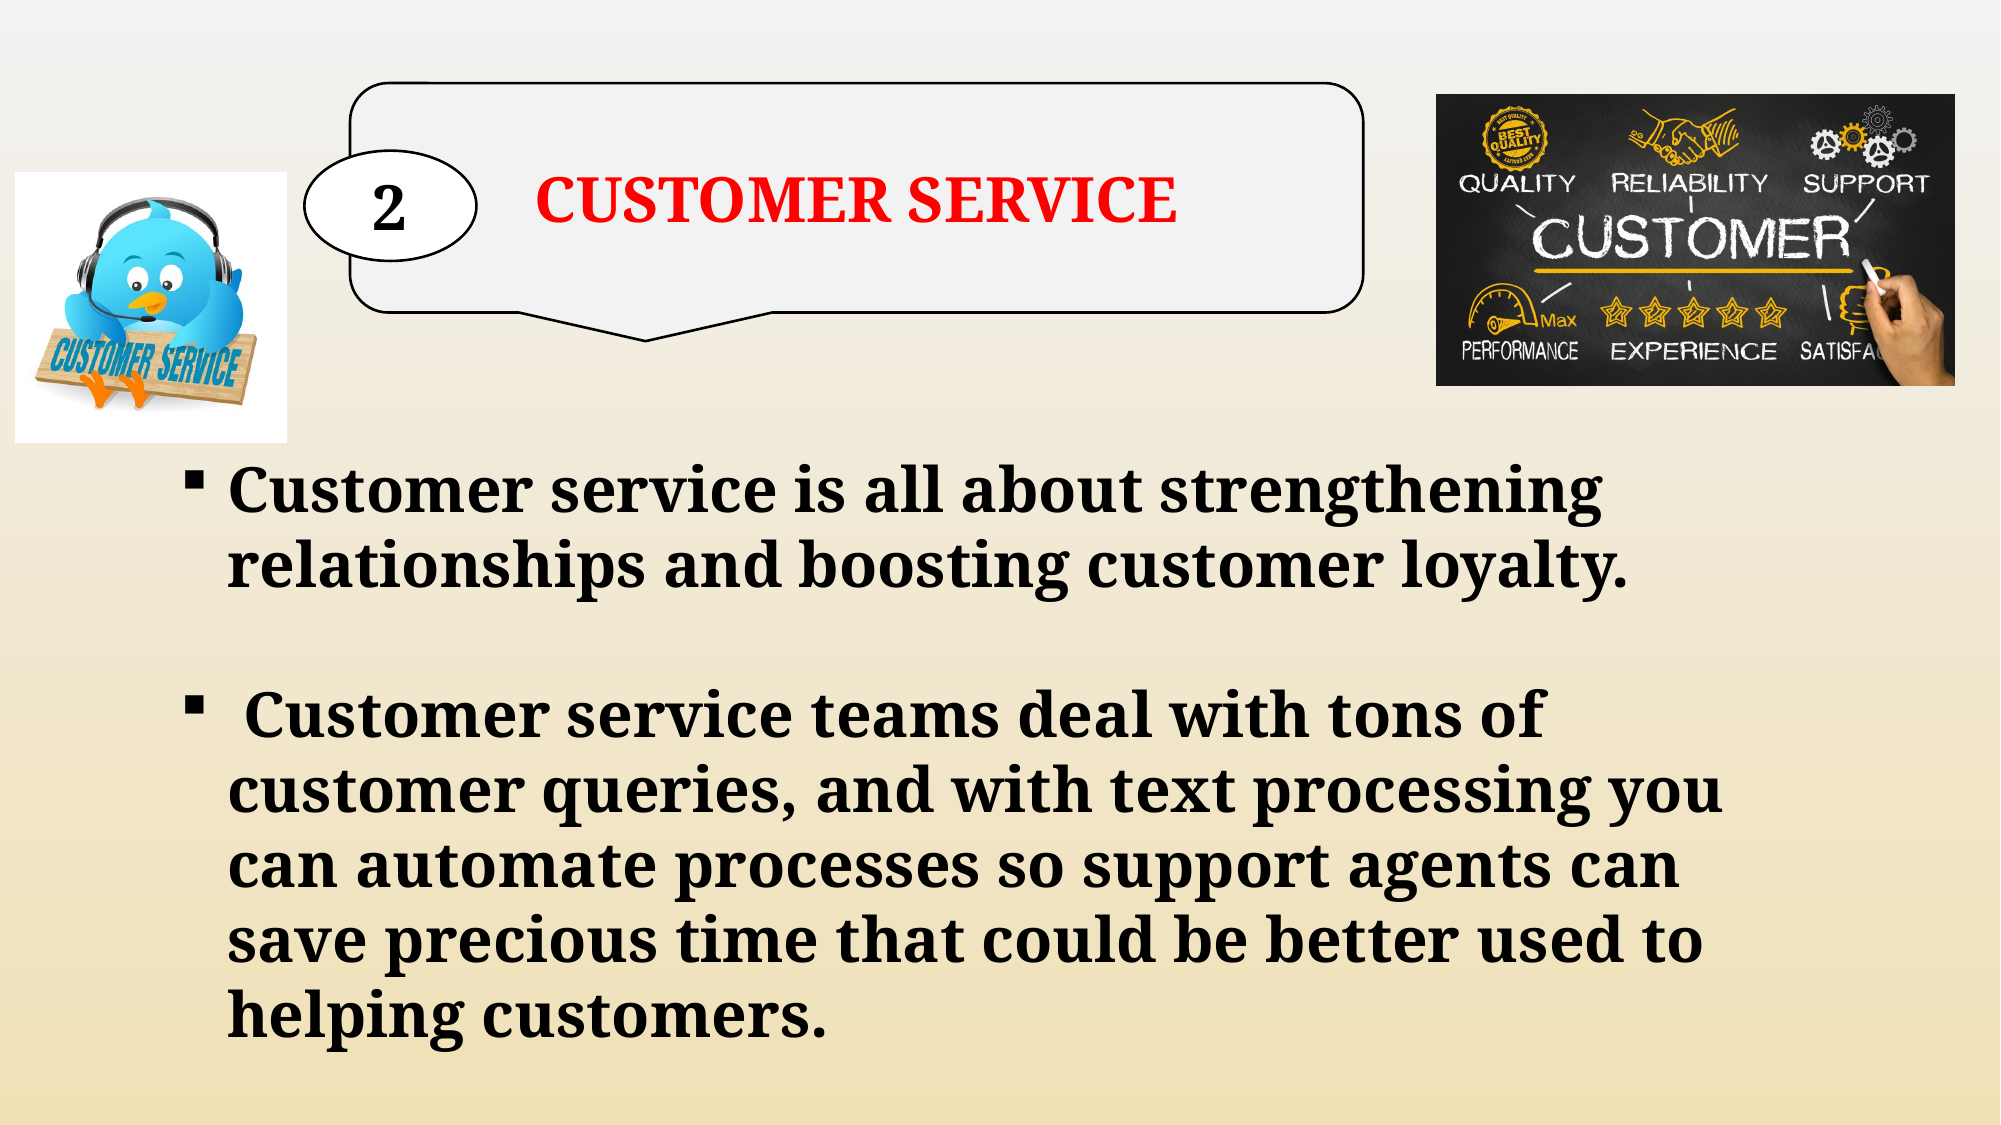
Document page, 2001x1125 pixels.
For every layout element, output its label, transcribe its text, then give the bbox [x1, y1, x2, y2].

text_box Customer service is all about strengthening relationships and boosting customer loyalty. Customer service teams deal with tons of customer queries, and with text processing you can automate processes so support agents can save precious time that could be better used to helping customers. [165, 442, 1760, 1125]
picture [15, 171, 287, 444]
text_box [304, 82, 1364, 313]
picture [1436, 94, 1955, 386]
